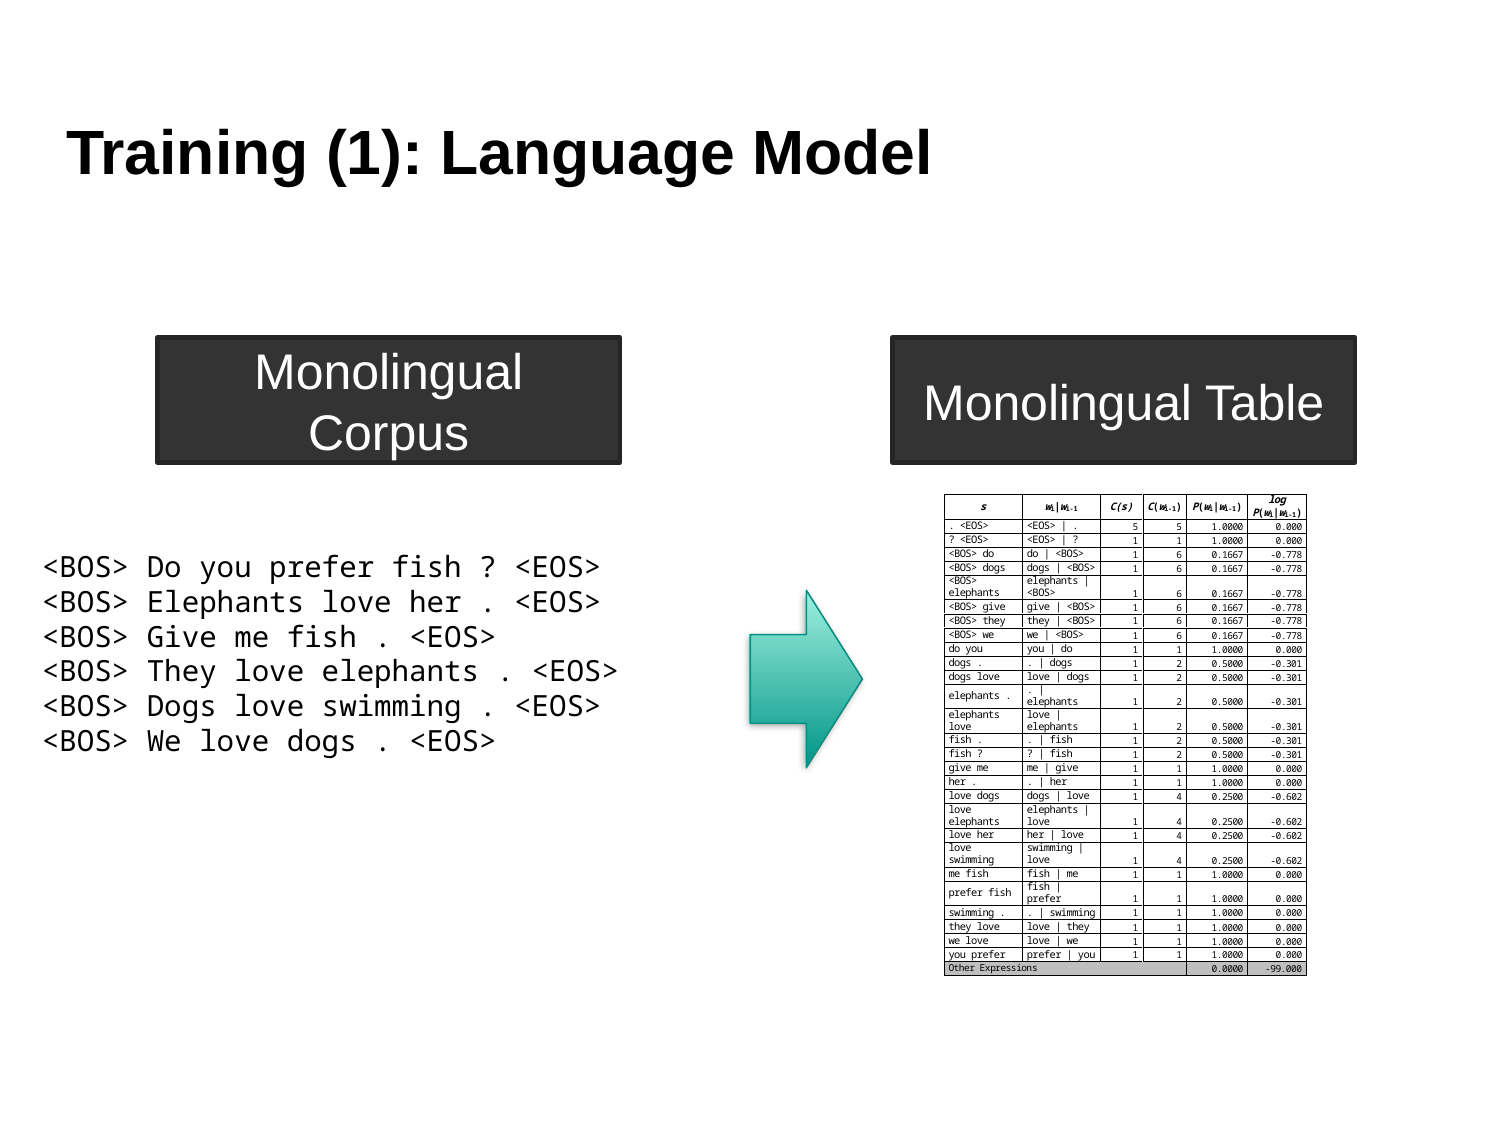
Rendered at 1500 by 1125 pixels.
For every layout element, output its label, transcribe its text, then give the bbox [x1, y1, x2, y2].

text_box Monolingual Corpus [155, 335, 622, 465]
title Training (1): Language Model [51, 97, 1449, 234]
picture [939, 493, 1308, 989]
text_box Monolingual Table [890, 335, 1357, 465]
text_box <BOS> Do you prefer fish ? <EOS> <BOS> Elephants love her . <EOS> <BOS> Give me fish . <EOS> <BOS> They love elephants . <EOS> <BOS> Dogs love swimming . <EOS> <BOS> We love dogs . <EOS> [27, 540, 751, 766]
text_box [749, 589, 864, 769]
